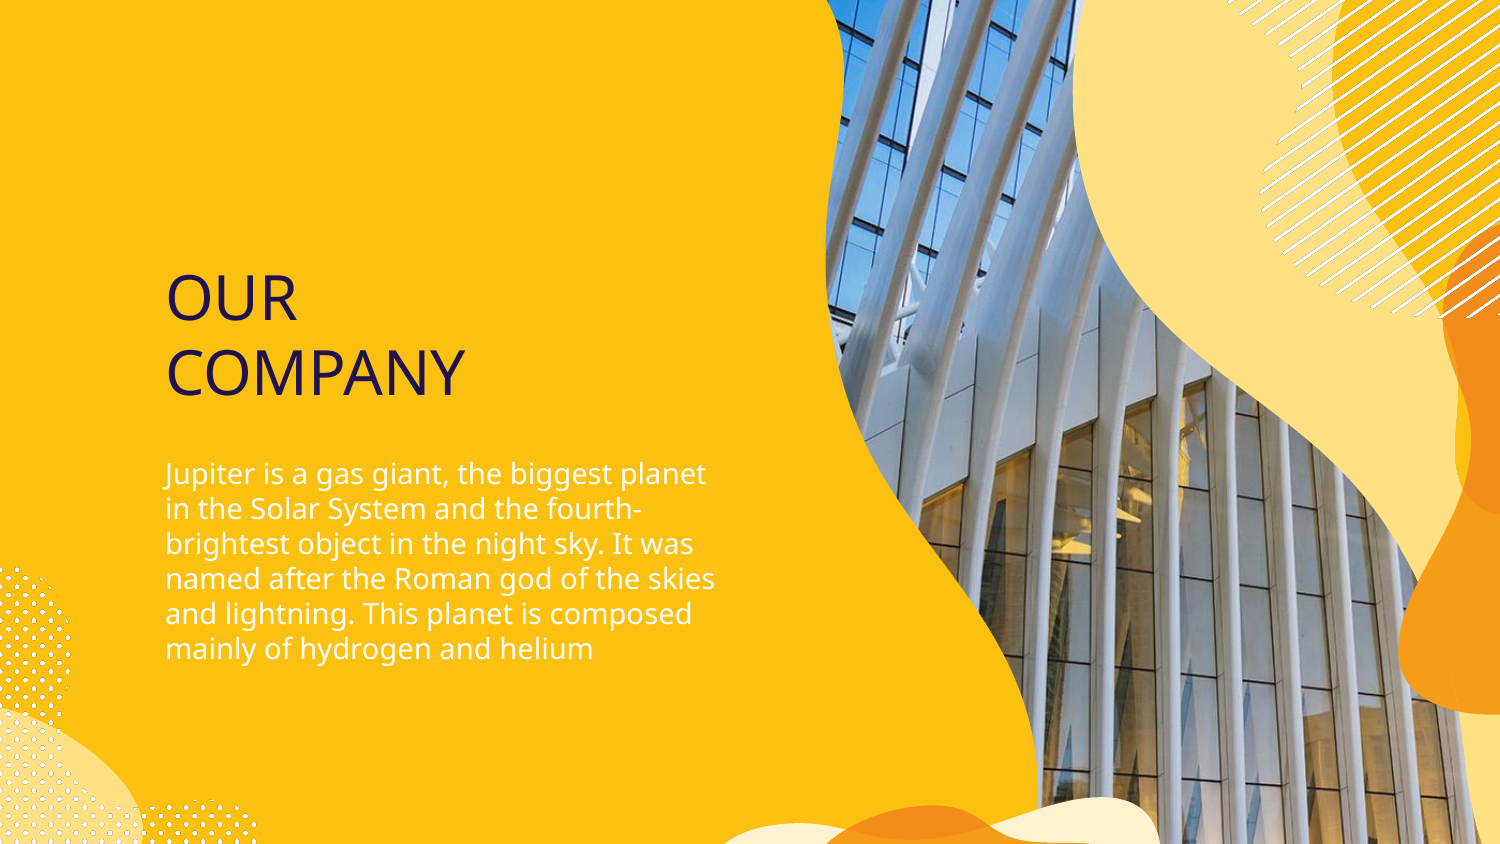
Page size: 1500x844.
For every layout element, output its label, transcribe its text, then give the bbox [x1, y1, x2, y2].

title OUR COMPANY [150, 162, 370, 424]
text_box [907, 0, 1500, 844]
subtitle Jupiter is a gas giant, the biggest planet in the Solar System and the fourth-brightest object in the night sky. It was named after the Roman god of the skies and lightning. This planet is composed mainly of hydrogen and helium [150, 426, 370, 733]
picture [0, 562, 375, 844]
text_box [375, 0, 902, 844]
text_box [711, 796, 902, 844]
